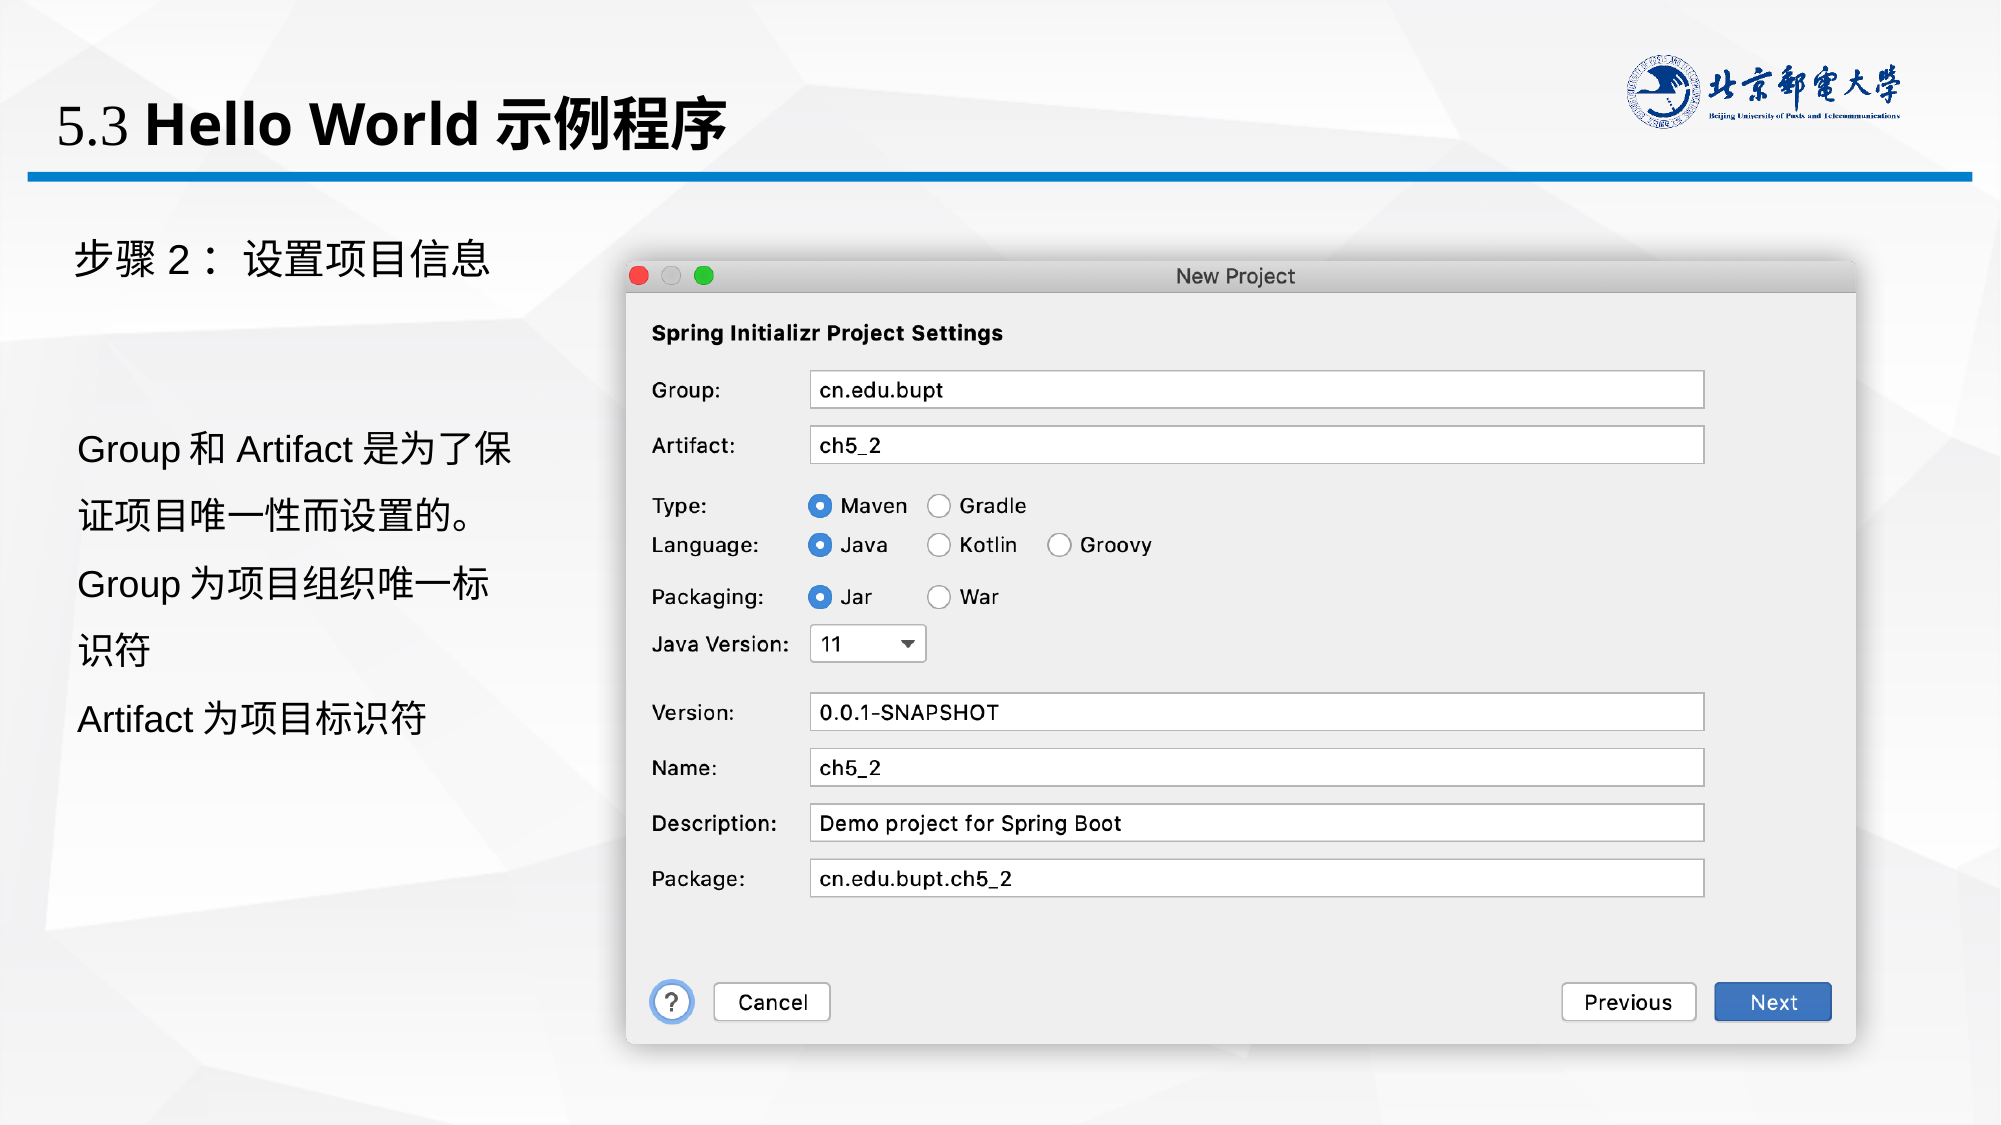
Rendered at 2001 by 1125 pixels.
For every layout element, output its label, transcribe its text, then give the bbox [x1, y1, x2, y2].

text_box 步骤2：设置项目信息 [40, 200, 1916, 291]
picture [0, 0, 2000, 1125]
text_box Group和Artifact是为了保证项目唯一性而设置的。 Group为项目组织唯一标识符 Artifact为项目标识符 [62, 394, 538, 747]
title 5.3 Hello World示例程序 [41, 52, 1188, 200]
